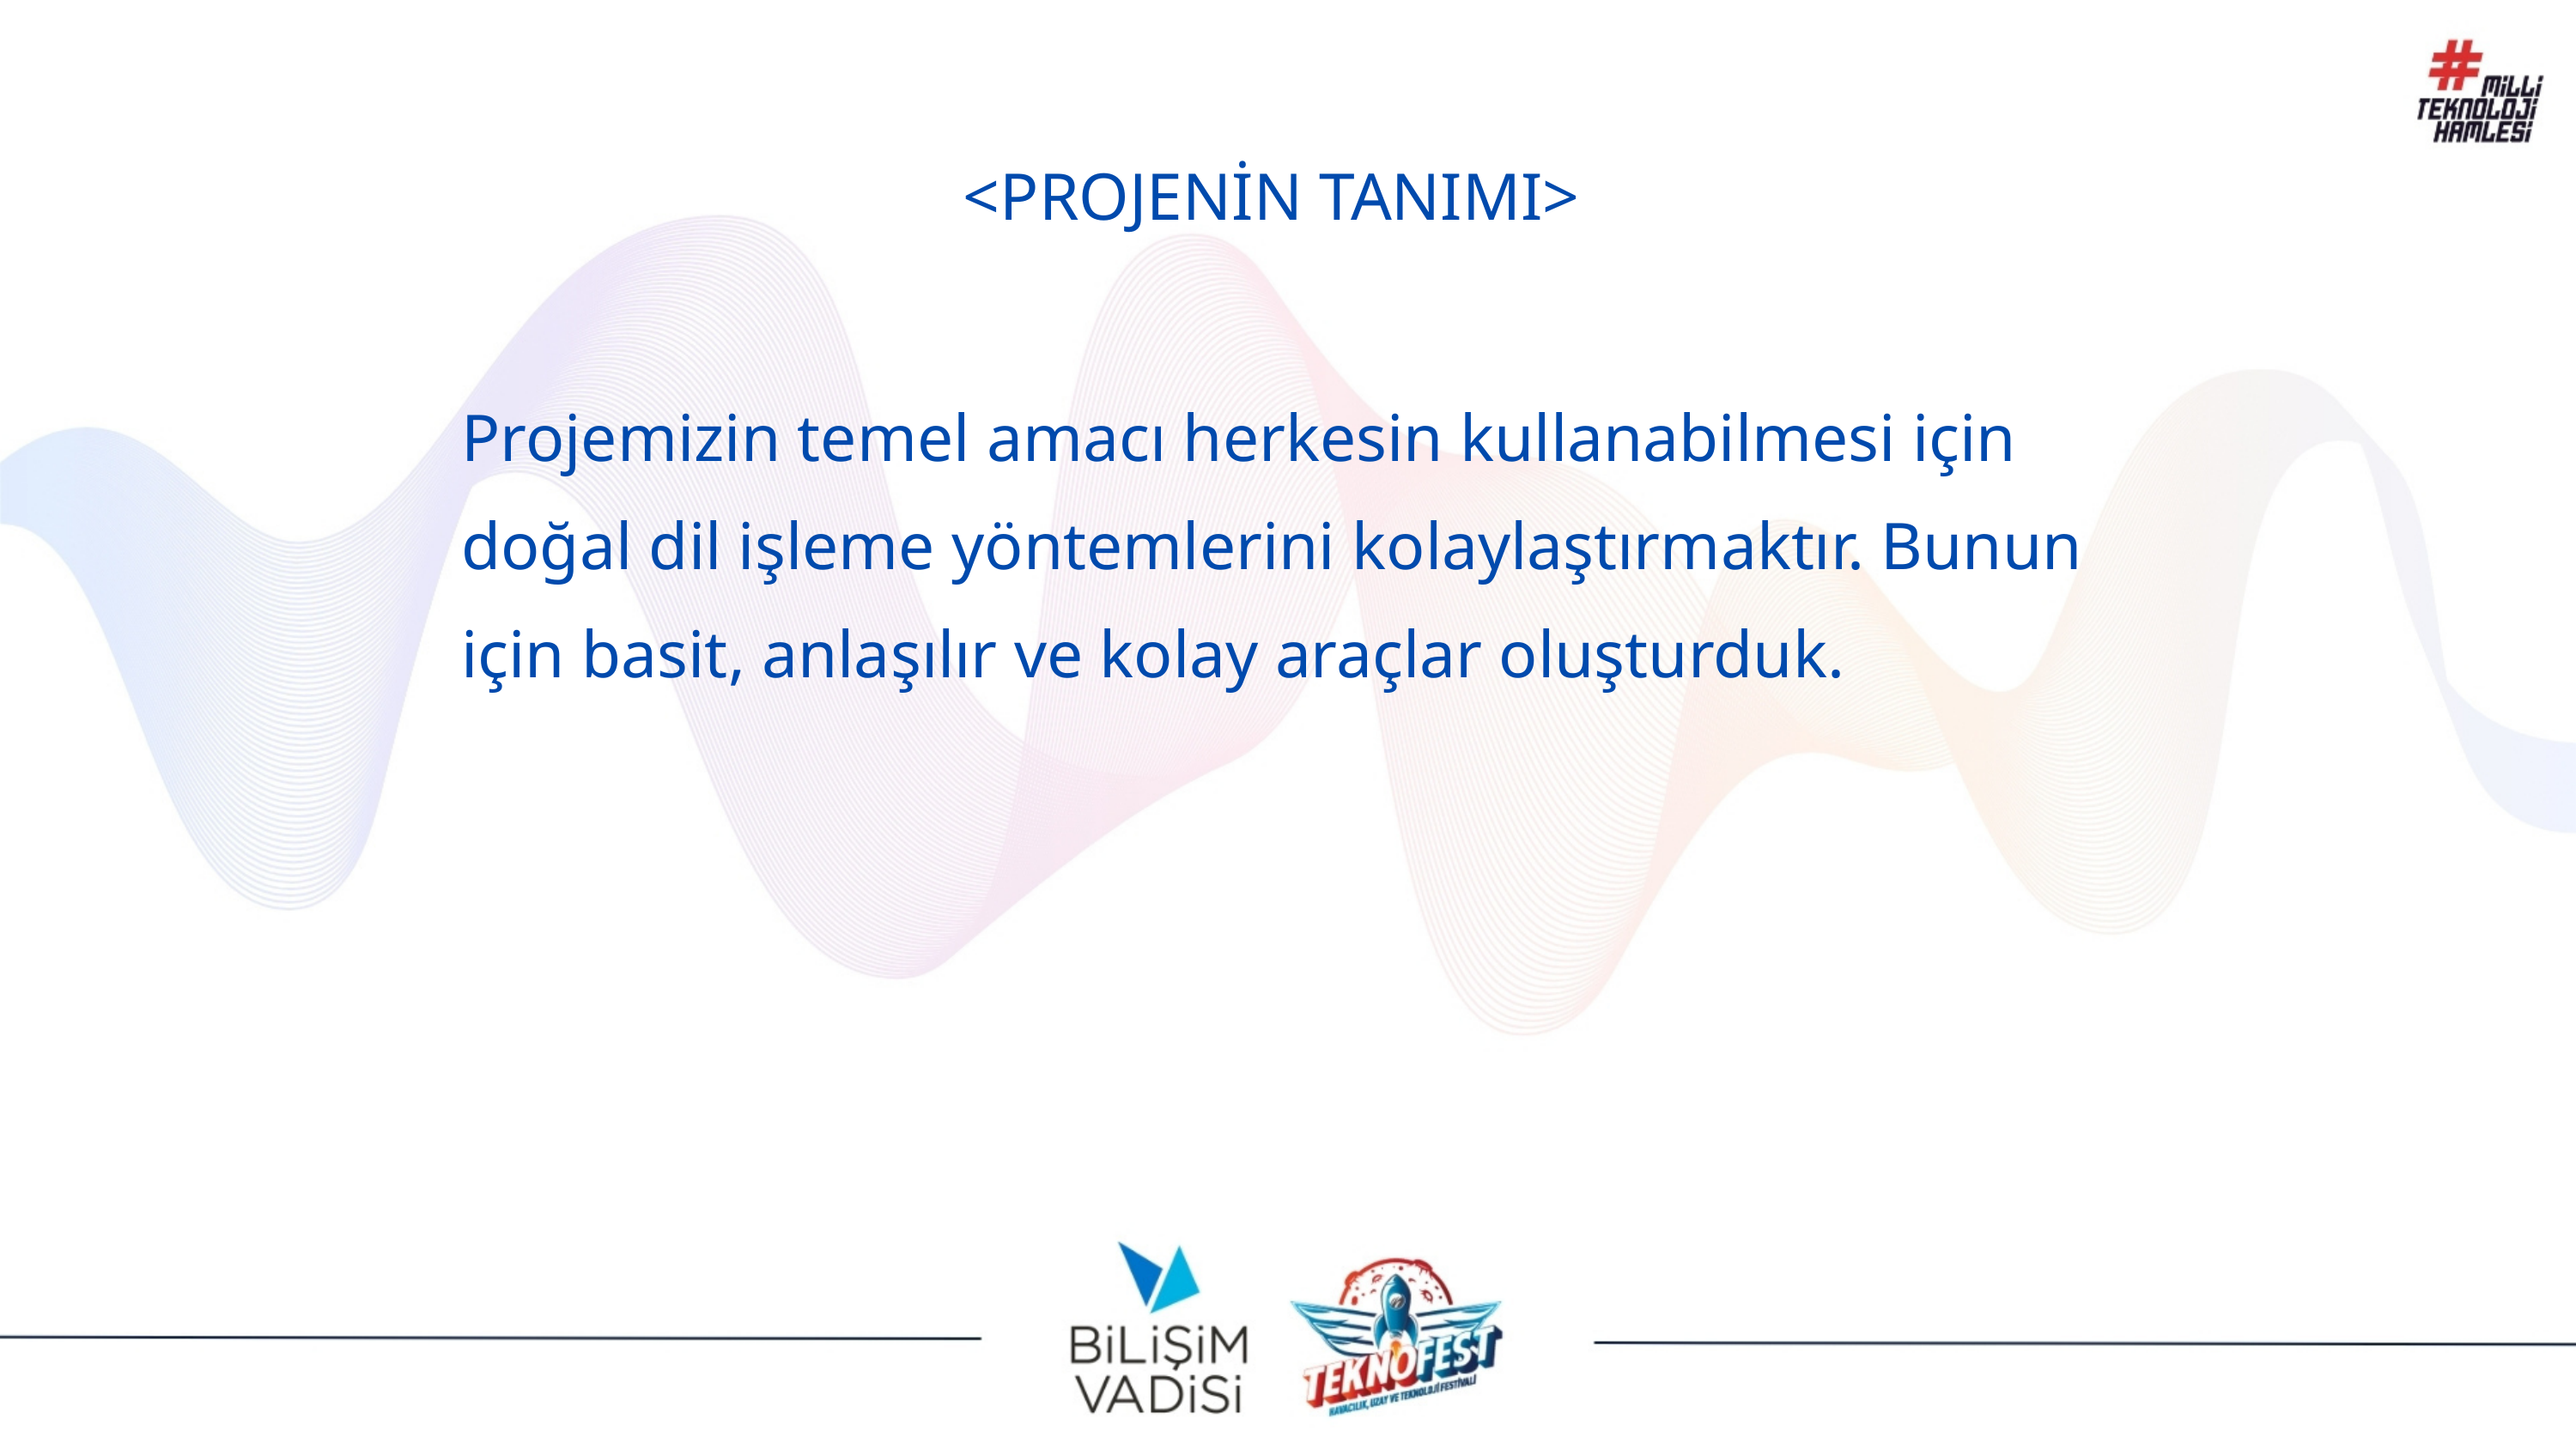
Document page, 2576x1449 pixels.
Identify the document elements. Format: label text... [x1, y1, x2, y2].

text_box Projemizin temel amacı herkesin kullanabilmesi için doğal dil işleme yöntemlerini kolaylaştırmaktır. Bunun için basit, anlaşılır ve kolay araçlar oluşturduk. [461, 366, 2115, 817]
text_box <PROJENİN TANIMI> [933, 124, 1610, 215]
text_box [0, 0, 2576, 1449]
